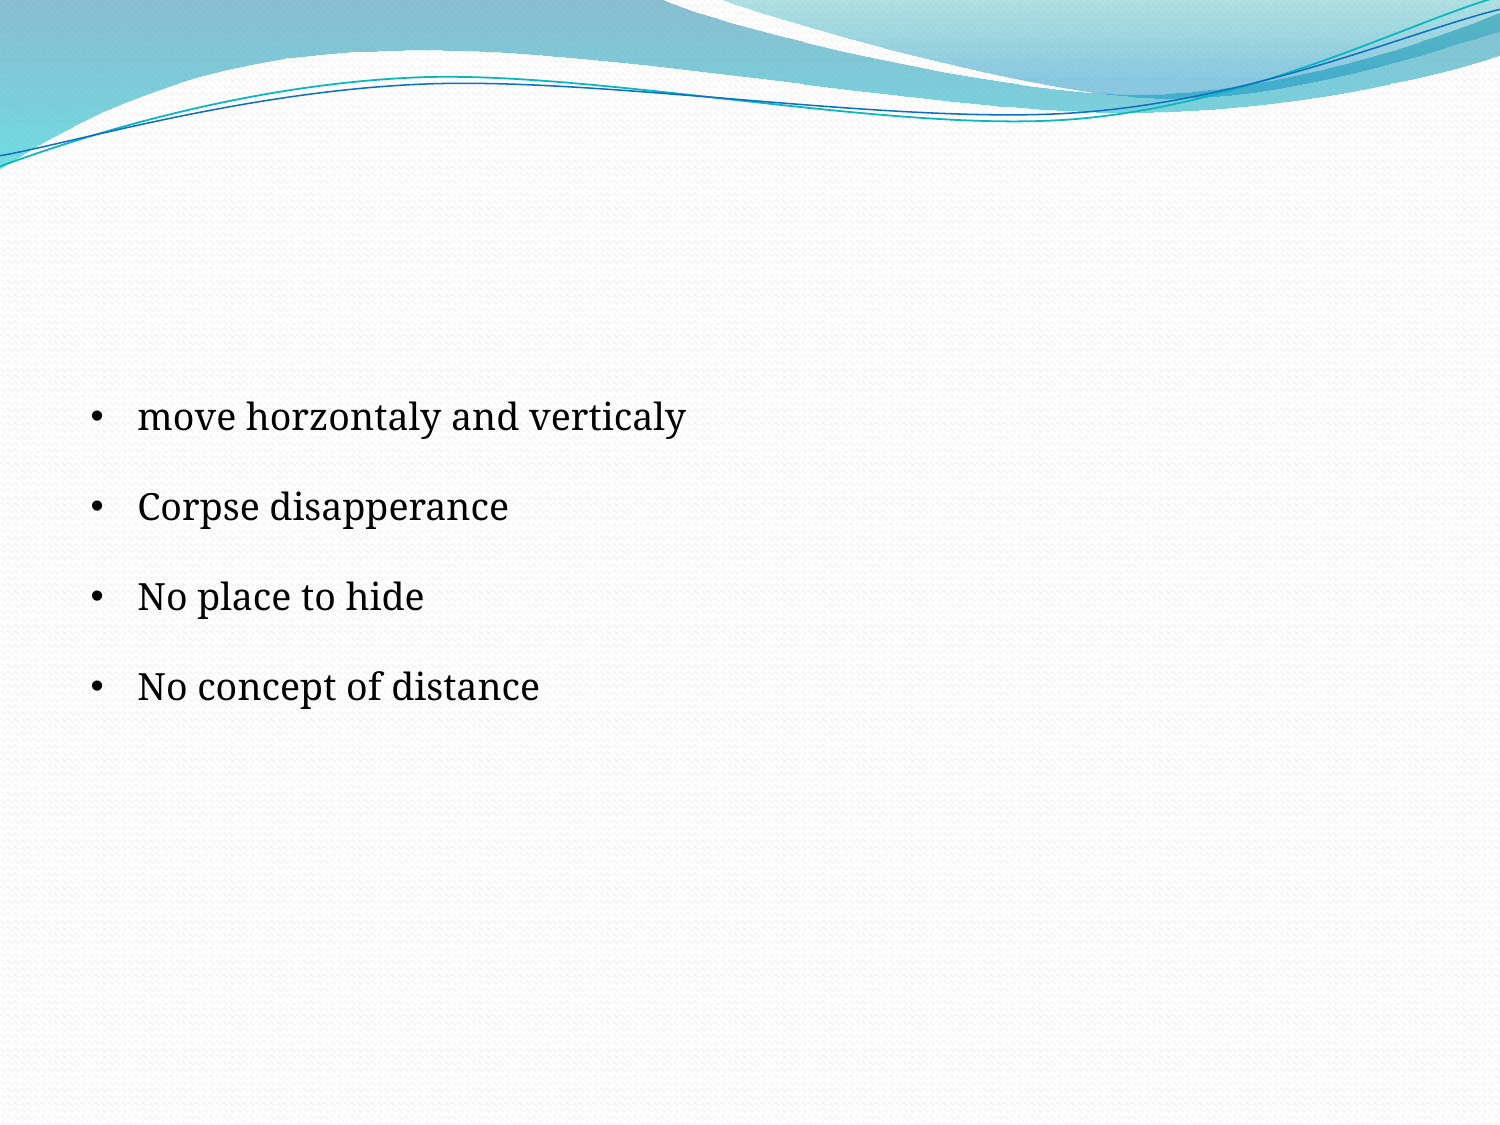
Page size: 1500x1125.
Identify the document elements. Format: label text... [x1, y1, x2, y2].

text_box move horzontaly and verticaly Corpse disapperance No place to hide No concept of distance [75, 385, 1399, 715]
